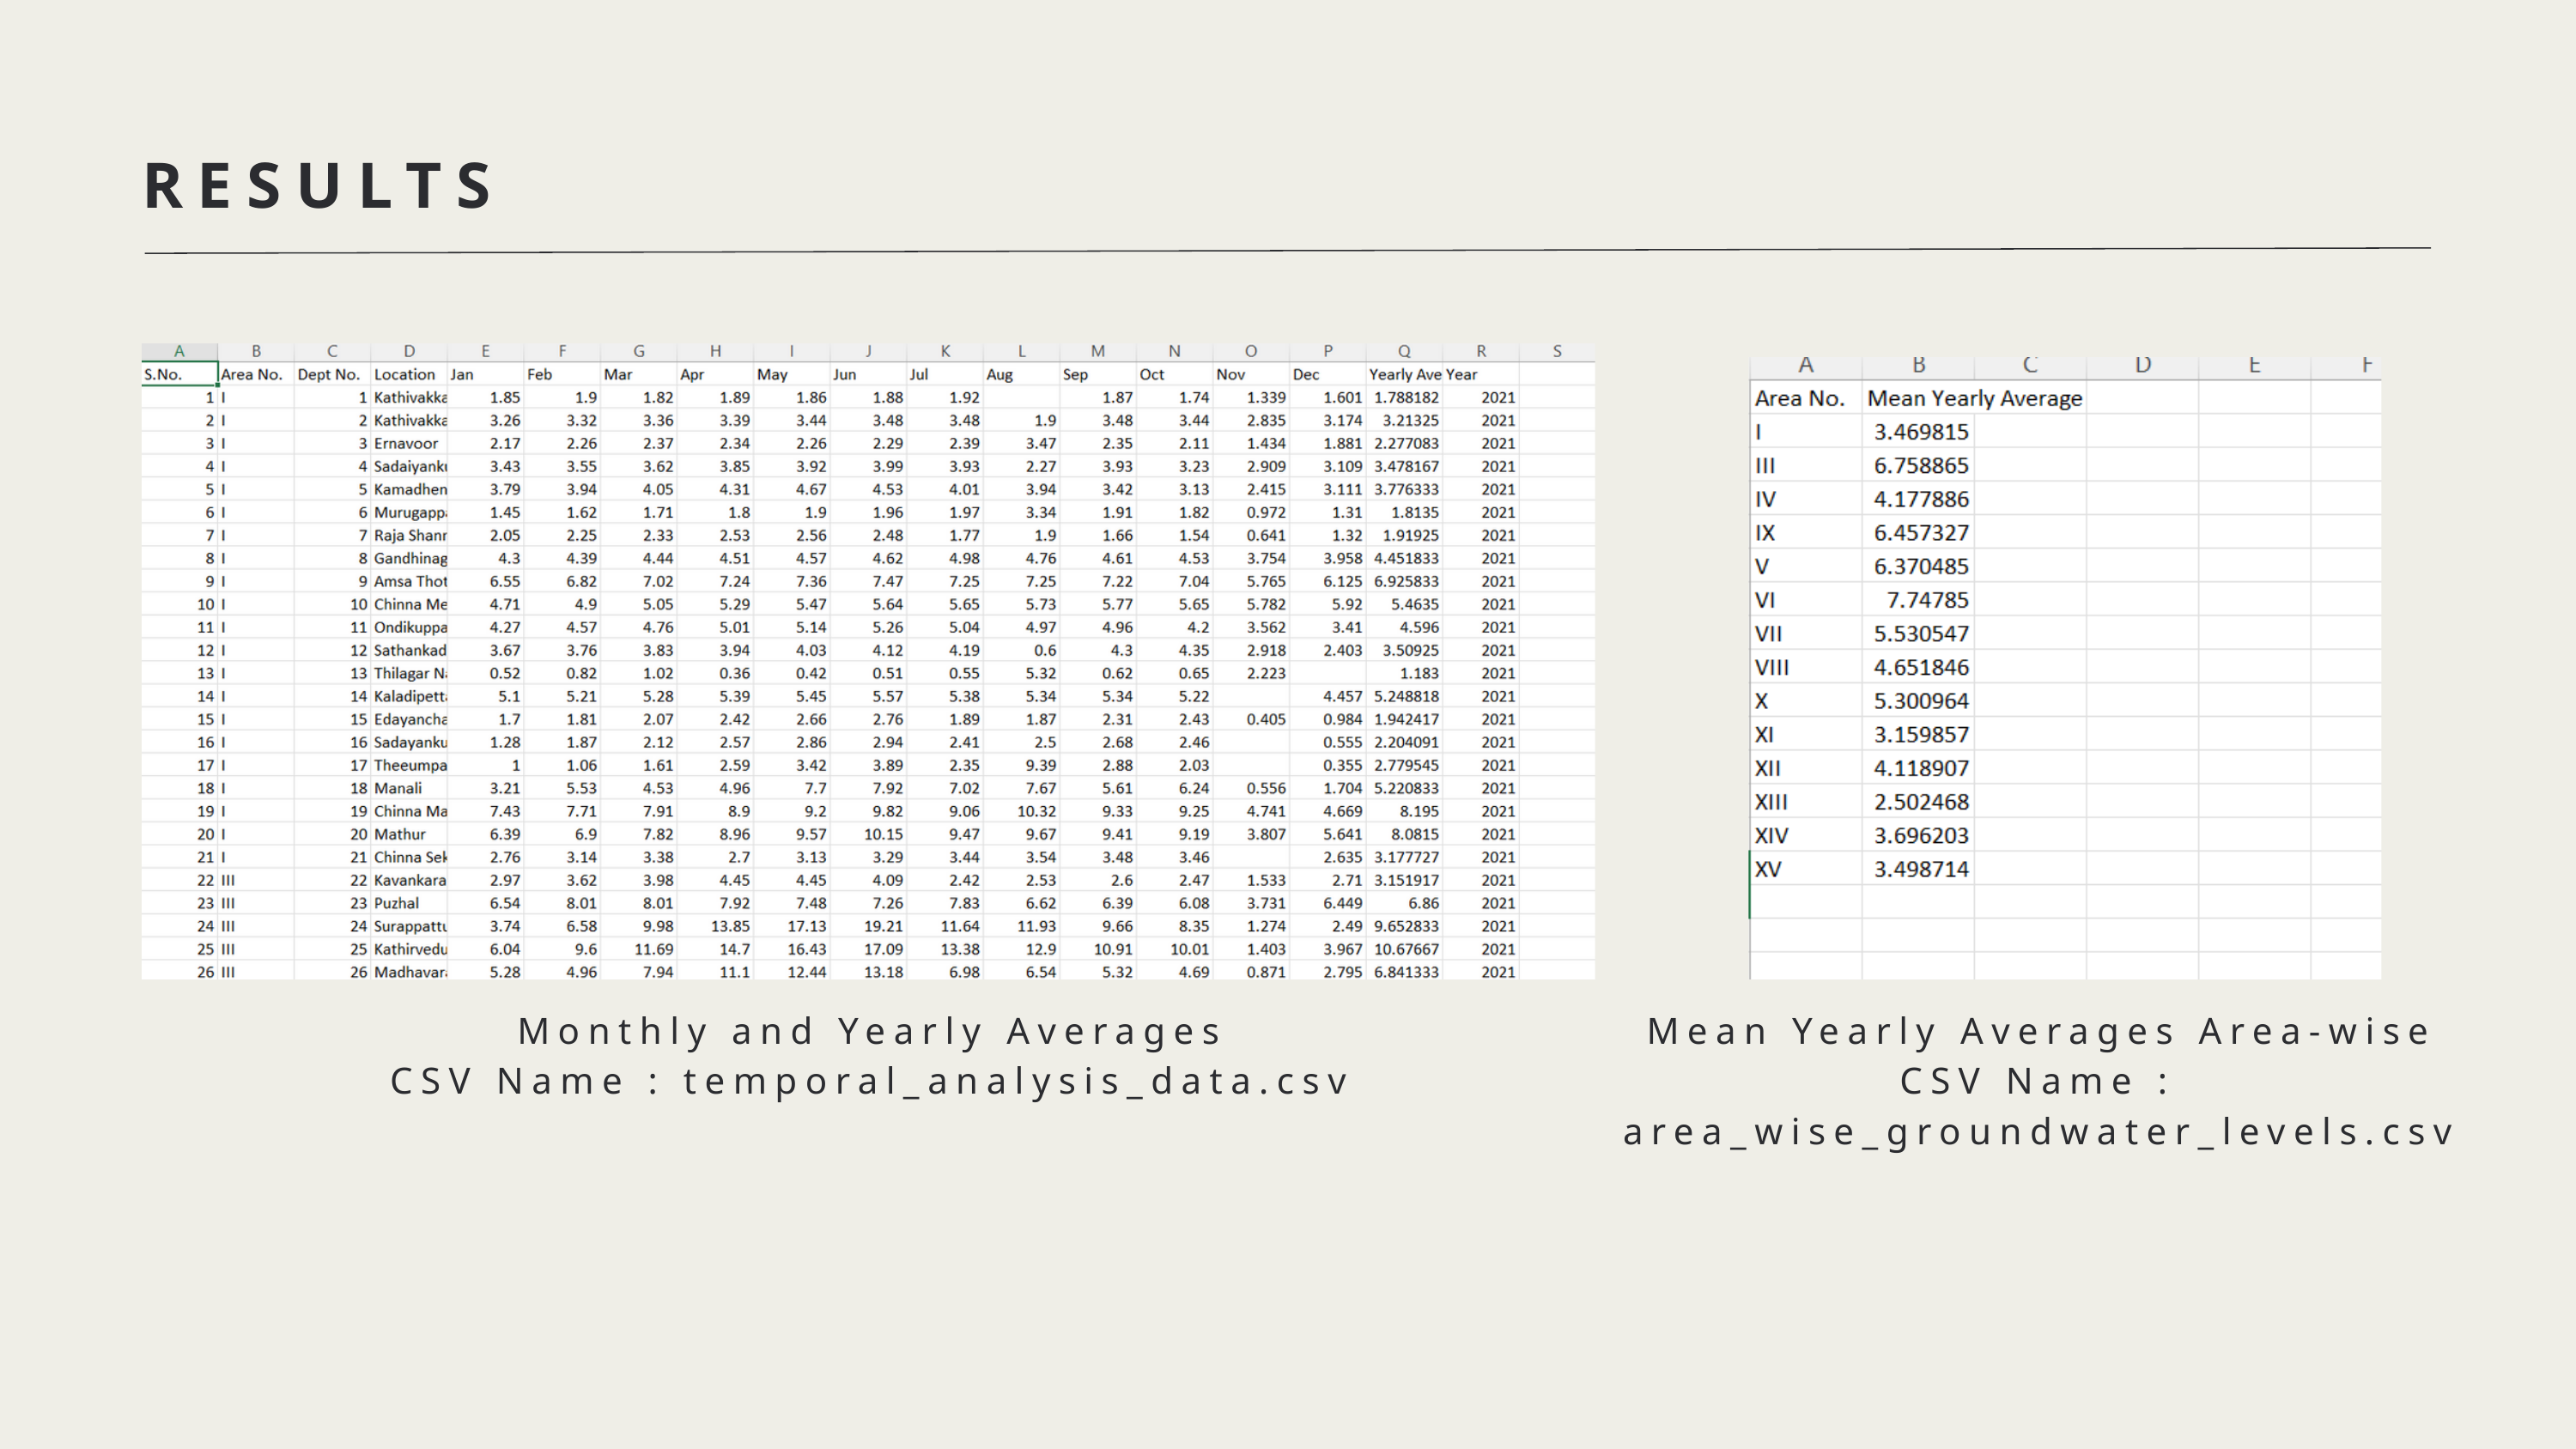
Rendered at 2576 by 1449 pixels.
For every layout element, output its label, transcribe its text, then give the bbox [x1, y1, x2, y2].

text_box [142, 343, 1595, 979]
text_box Monthly and Yearly Averages CSV Name : temporal_analysis_data.csv [330, 1000, 1407, 1102]
text_box RESULTS [142, 132, 2428, 221]
text_box [1748, 357, 2382, 979]
text_box Mean Yearly Averages Area-wise CSV Name : area_wise_groundwater_levels.csv [1499, 1000, 2576, 1152]
